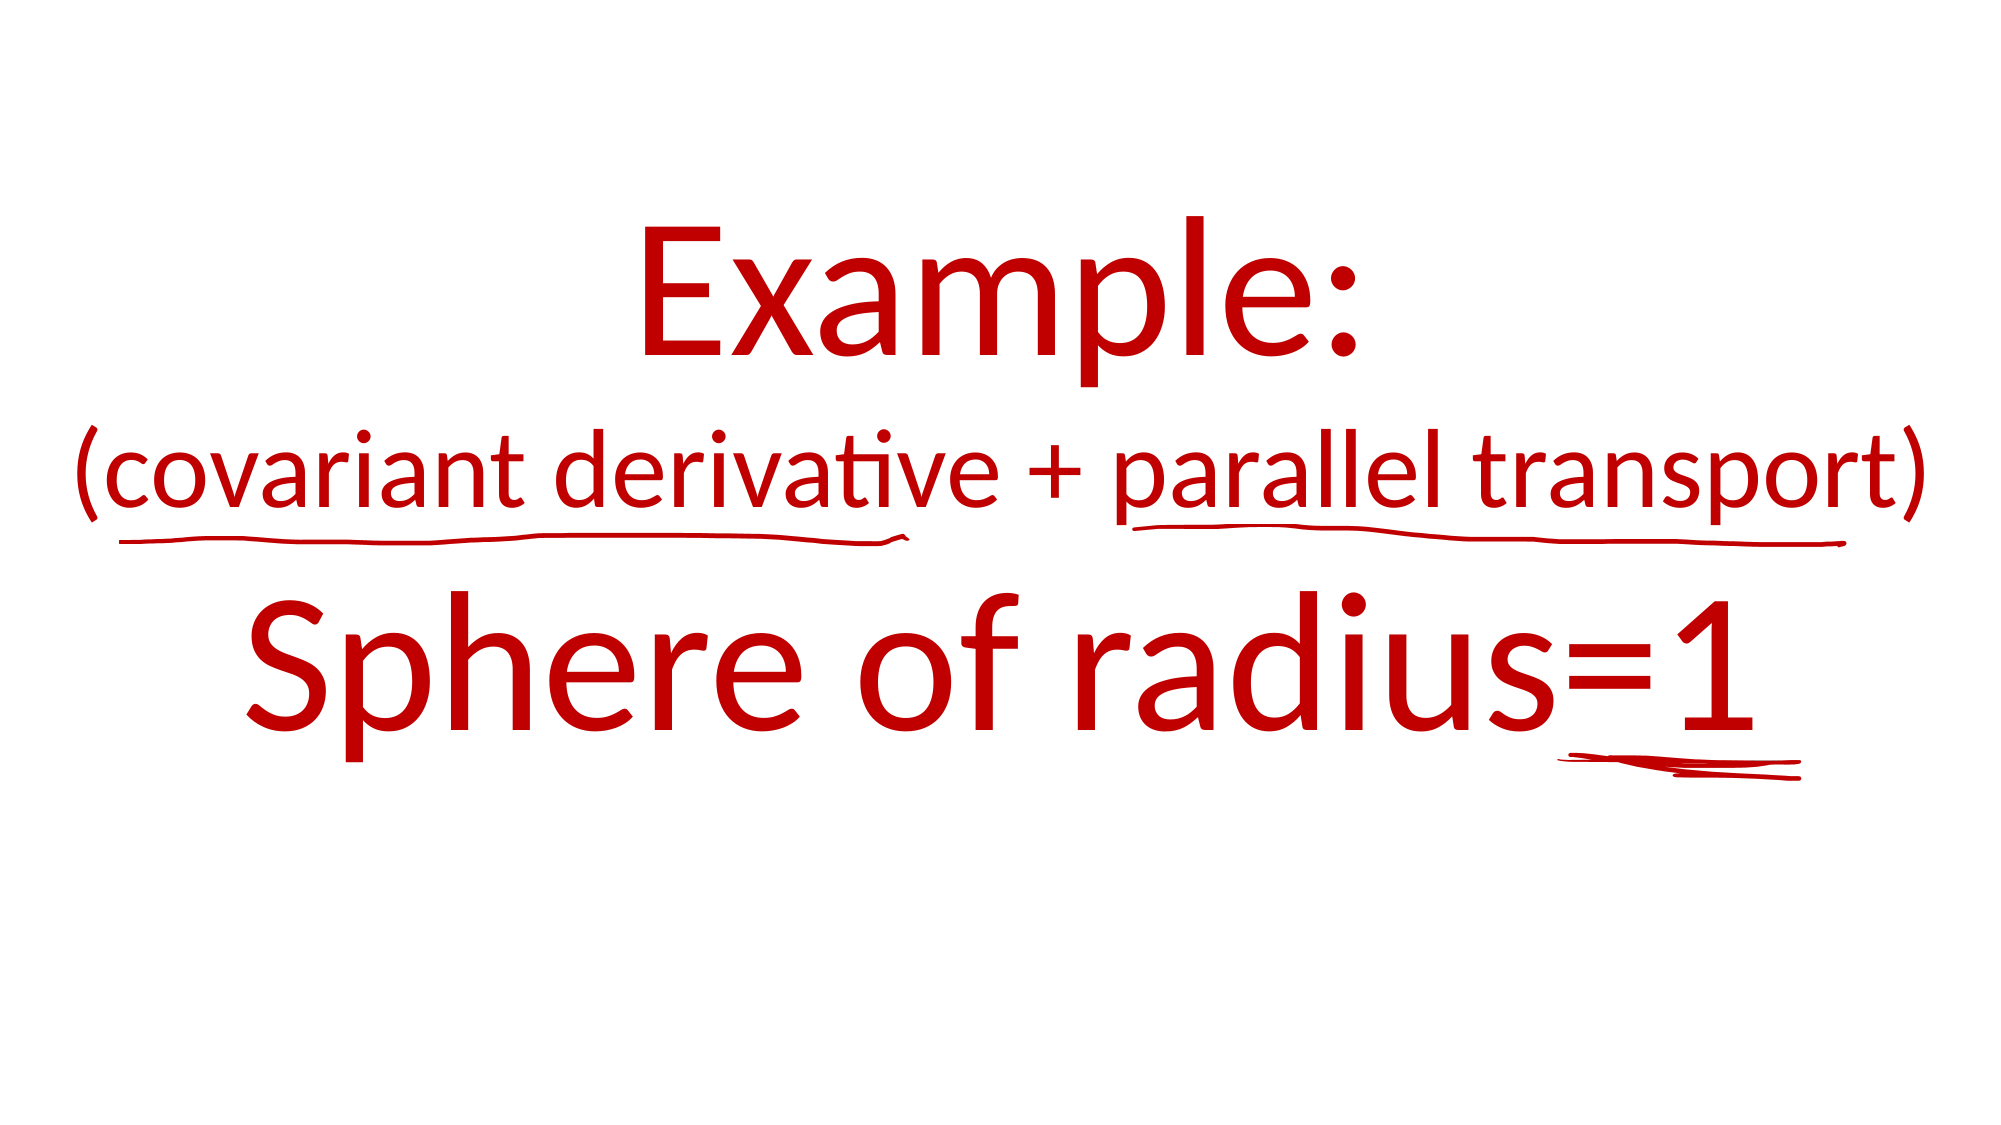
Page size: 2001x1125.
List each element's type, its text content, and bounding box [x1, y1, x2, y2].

picture [119, 524, 1855, 790]
text_box Example: (covariant derivative + parallel transport) Sphere of radius=1 [3, 148, 2000, 1018]
